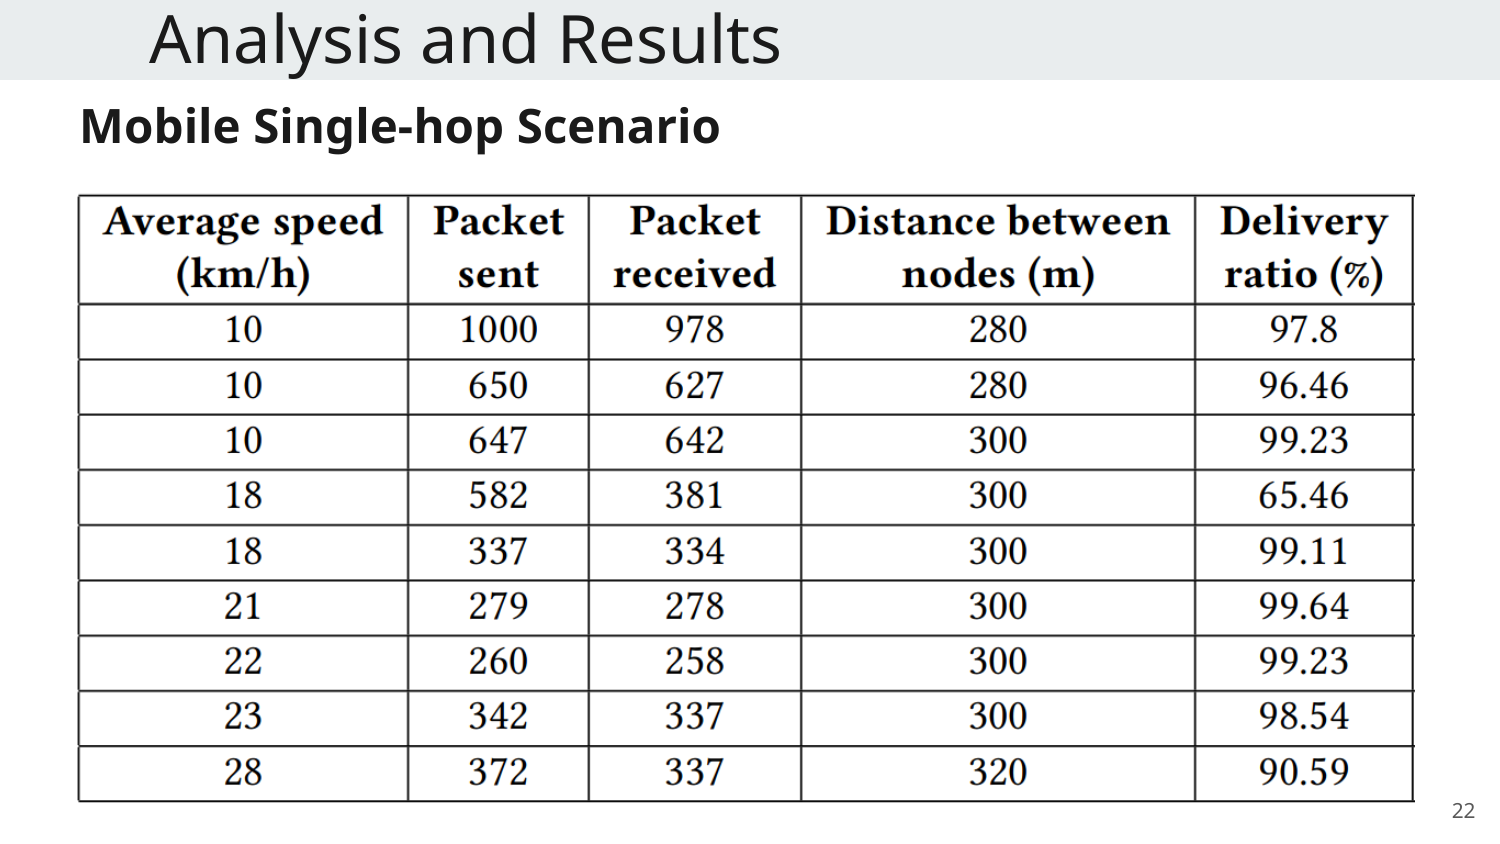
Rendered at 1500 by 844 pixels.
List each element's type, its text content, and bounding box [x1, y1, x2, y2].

slide_number ‹#› [1400, 779, 1491, 844]
title Mobile Single-hop Scenario [64, 80, 1326, 169]
picture [63, 184, 1415, 810]
text_box Analysis and Results [134, 0, 1447, 92]
